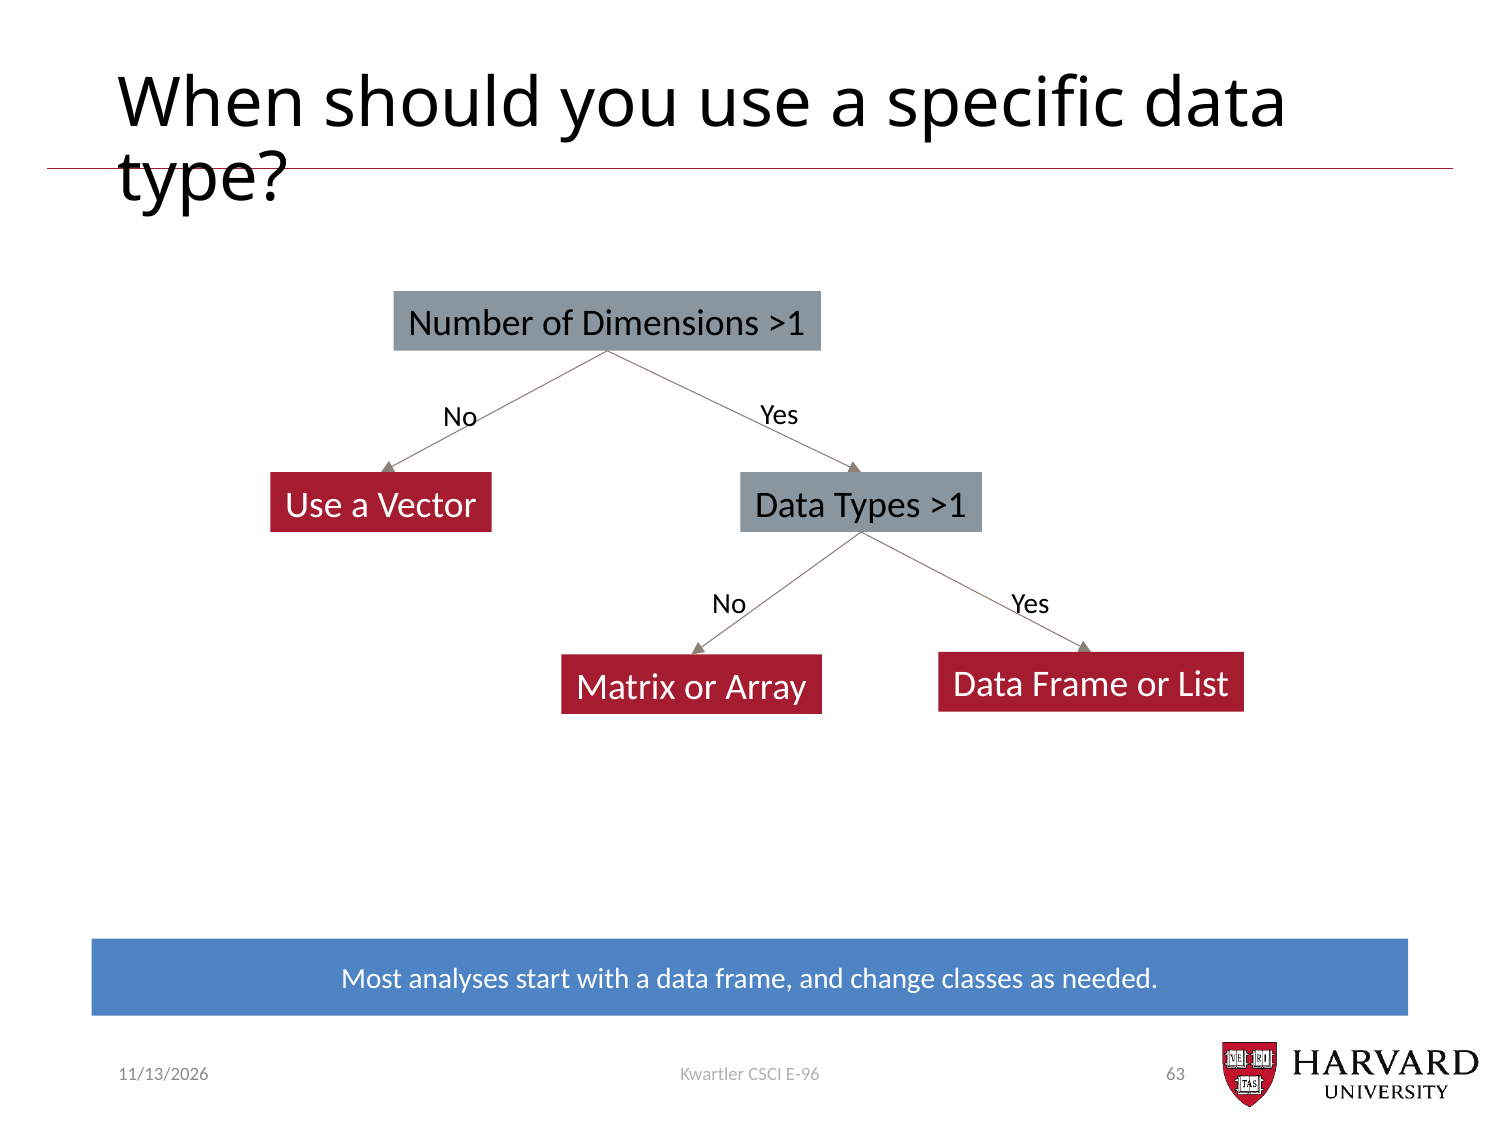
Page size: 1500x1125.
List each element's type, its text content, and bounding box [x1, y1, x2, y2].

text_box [862, 532, 1092, 652]
text_box Data Frame or List [938, 651, 1244, 712]
text_box Most analyses start with a data frame, and change classes as needed. [91, 937, 1409, 1017]
text_box Use a Vector [270, 472, 492, 532]
text_box Number of Dimensions >1 [393, 291, 821, 351]
slide_number 63 [1059, 1042, 1200, 1103]
text_box Data Types >1 [740, 472, 982, 532]
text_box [607, 351, 862, 473]
text_box Matrix or Array [561, 654, 822, 714]
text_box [381, 351, 607, 473]
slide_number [103, 1042, 441, 1103]
footer Kwartler CSCI E-96 [496, 1042, 1004, 1103]
picture [1200, 1024, 1500, 1125]
title When should you use a specific data type? [103, 59, 1397, 157]
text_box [691, 532, 862, 655]
